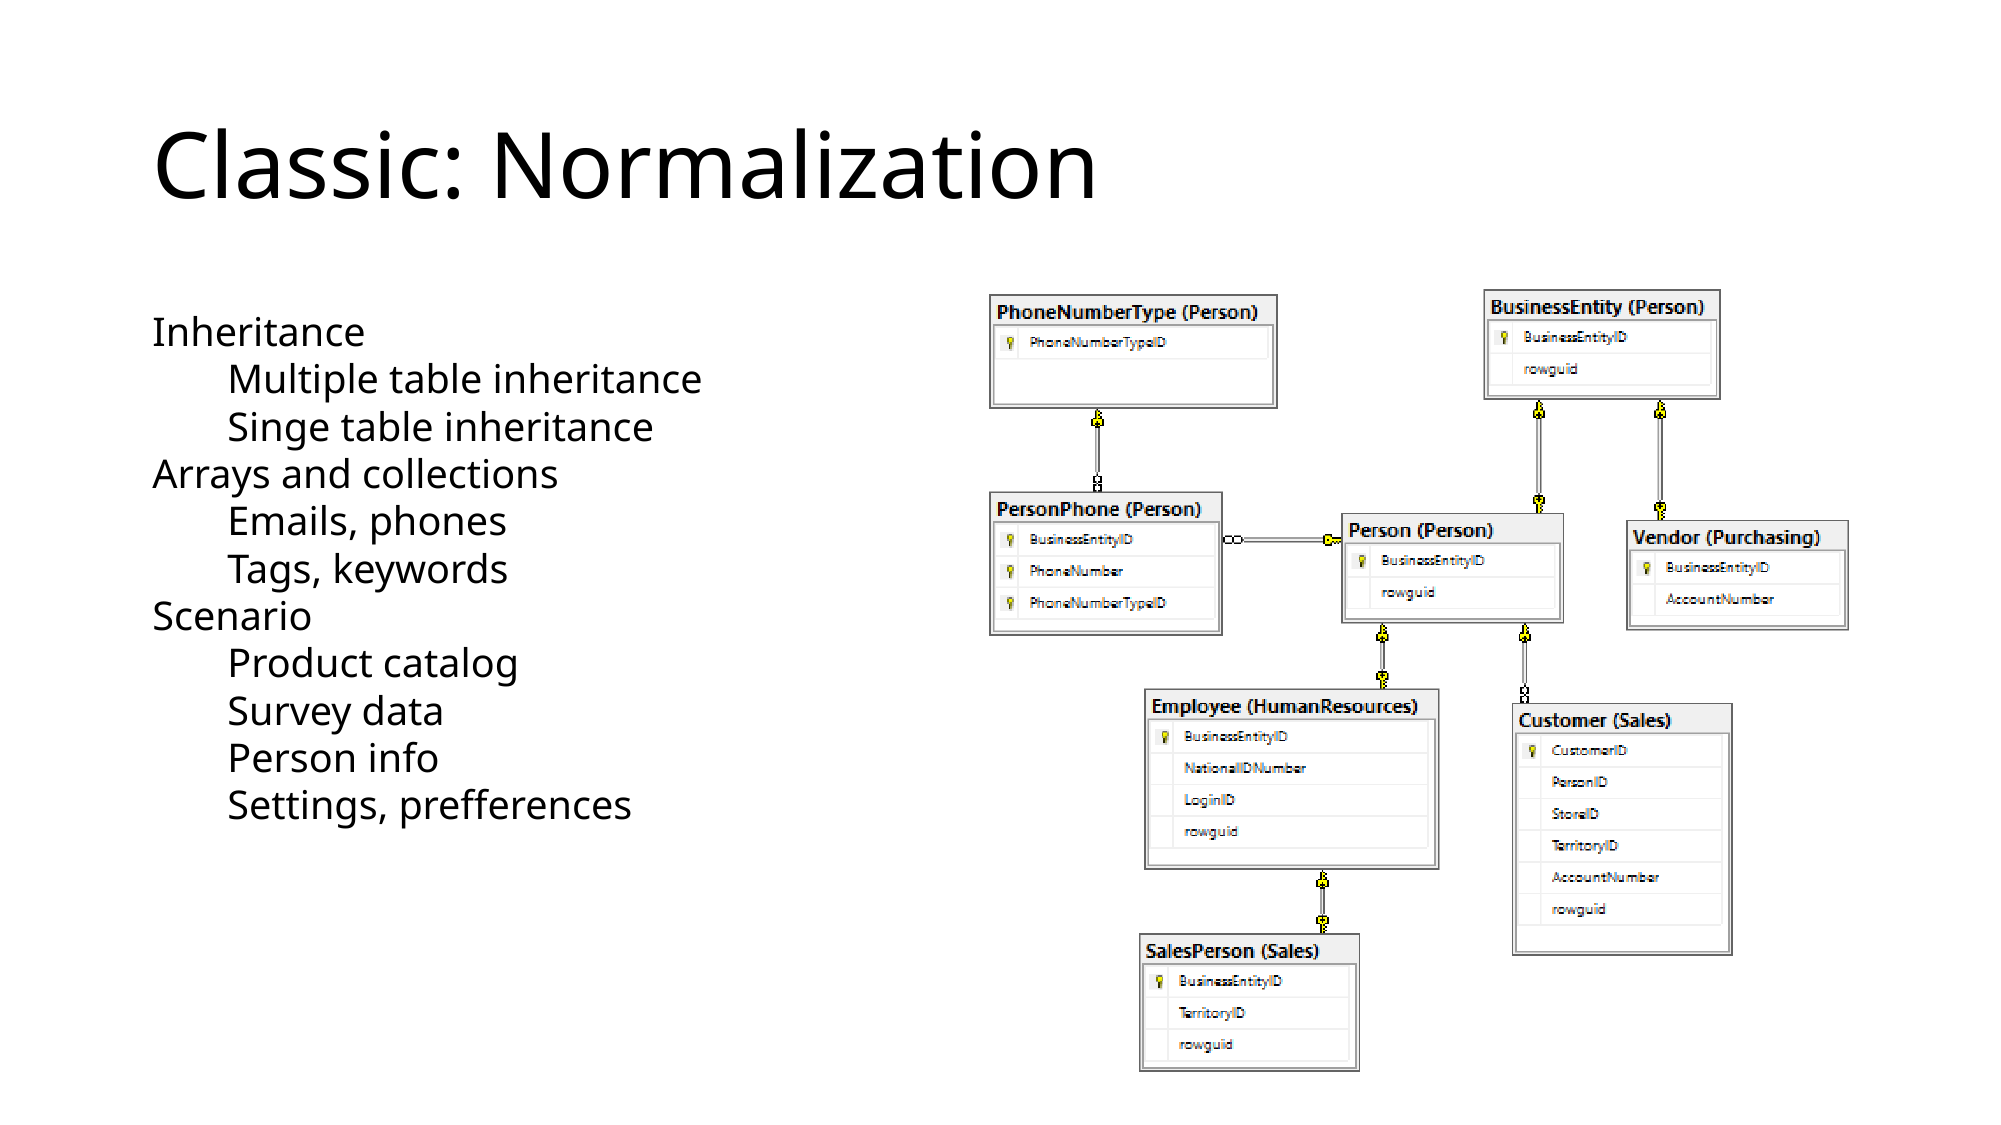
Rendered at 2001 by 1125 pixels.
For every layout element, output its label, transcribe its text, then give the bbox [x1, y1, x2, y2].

title Classic: Normalization [137, 59, 1863, 278]
picture [973, 279, 1862, 1077]
list Inheritance Multiple table inheritance Singe table inheritance Arrays and collections Emails, phones Tags, keywords Scenario Product catalog Survey data Person info Settings, prefferences [137, 299, 973, 1014]
